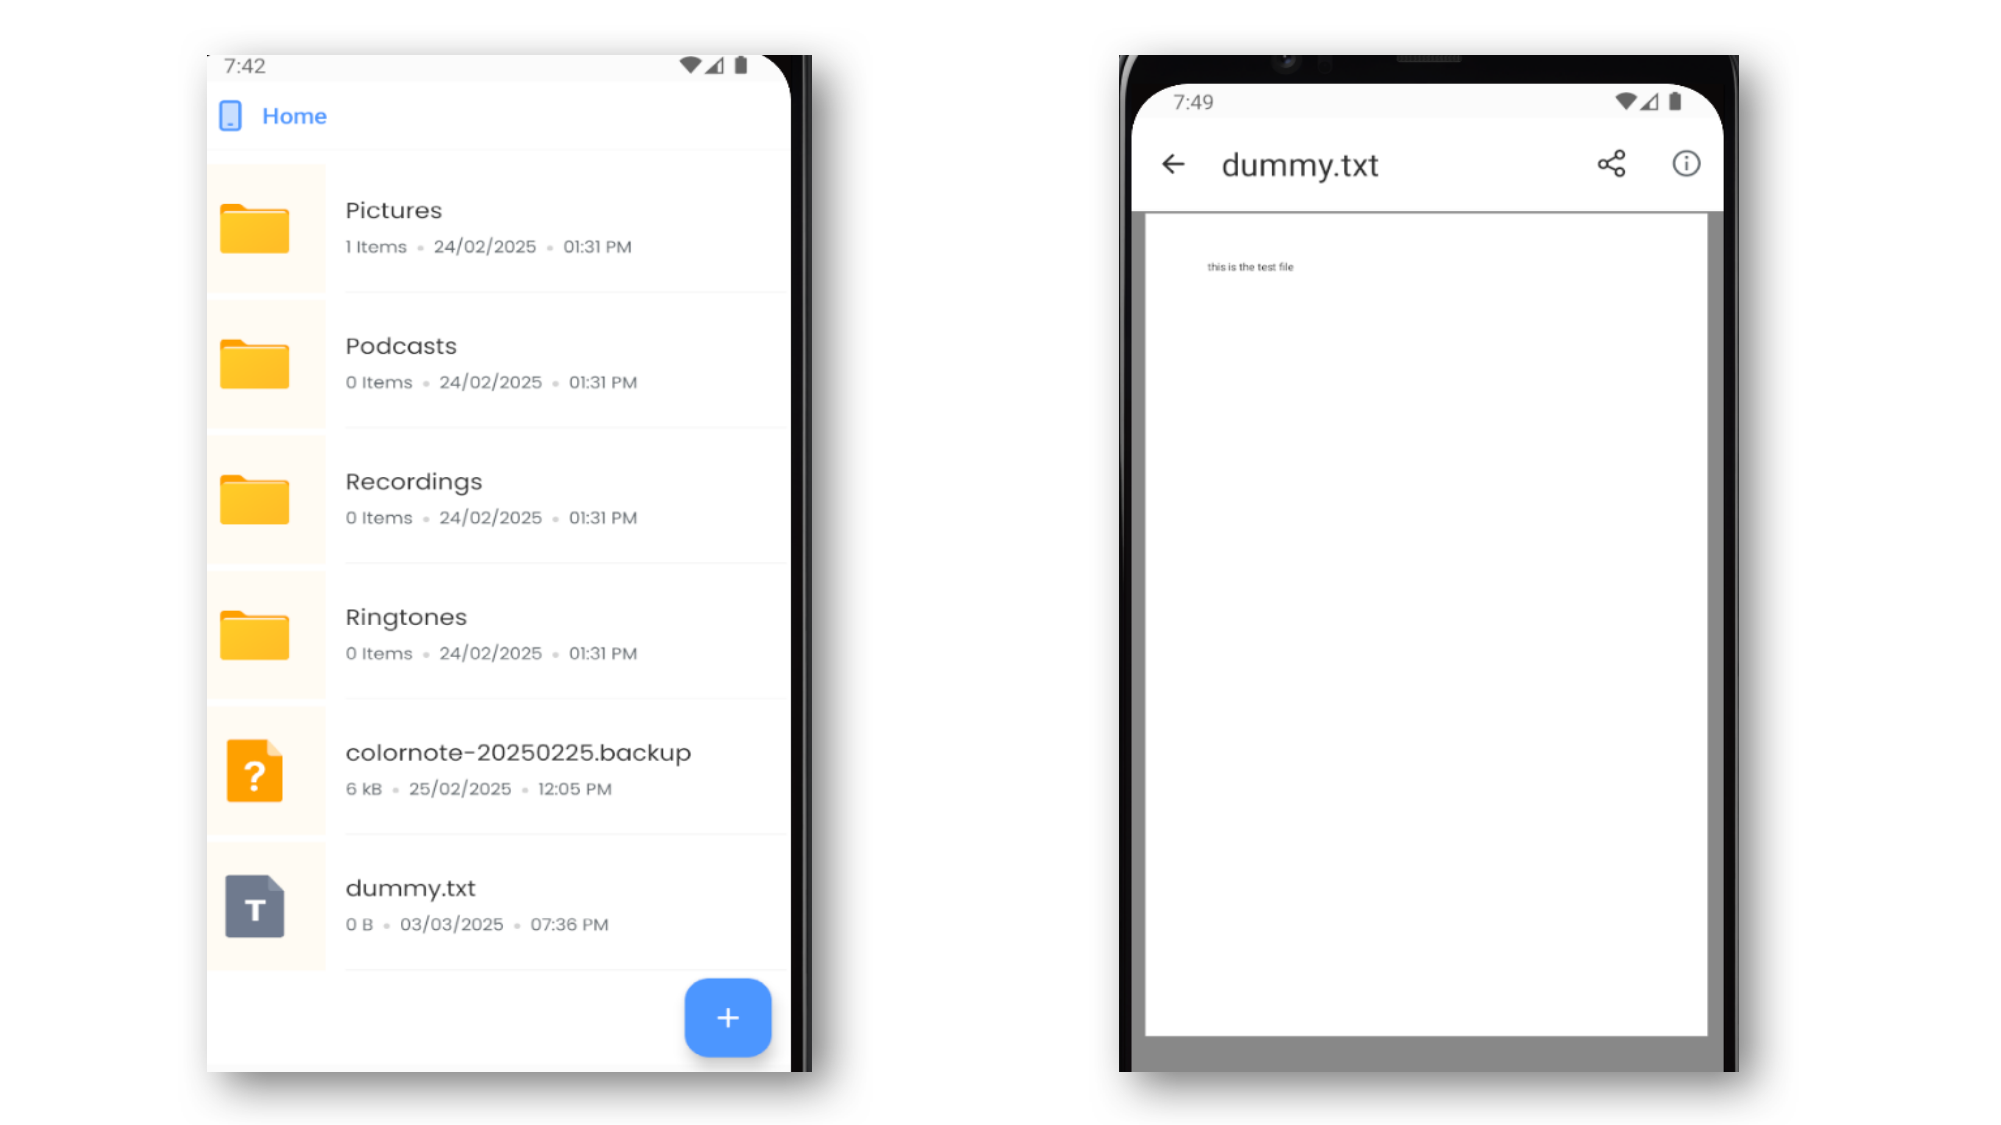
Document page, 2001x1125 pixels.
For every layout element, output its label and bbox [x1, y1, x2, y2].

picture [1119, 55, 1739, 1072]
picture [207, 55, 812, 1072]
